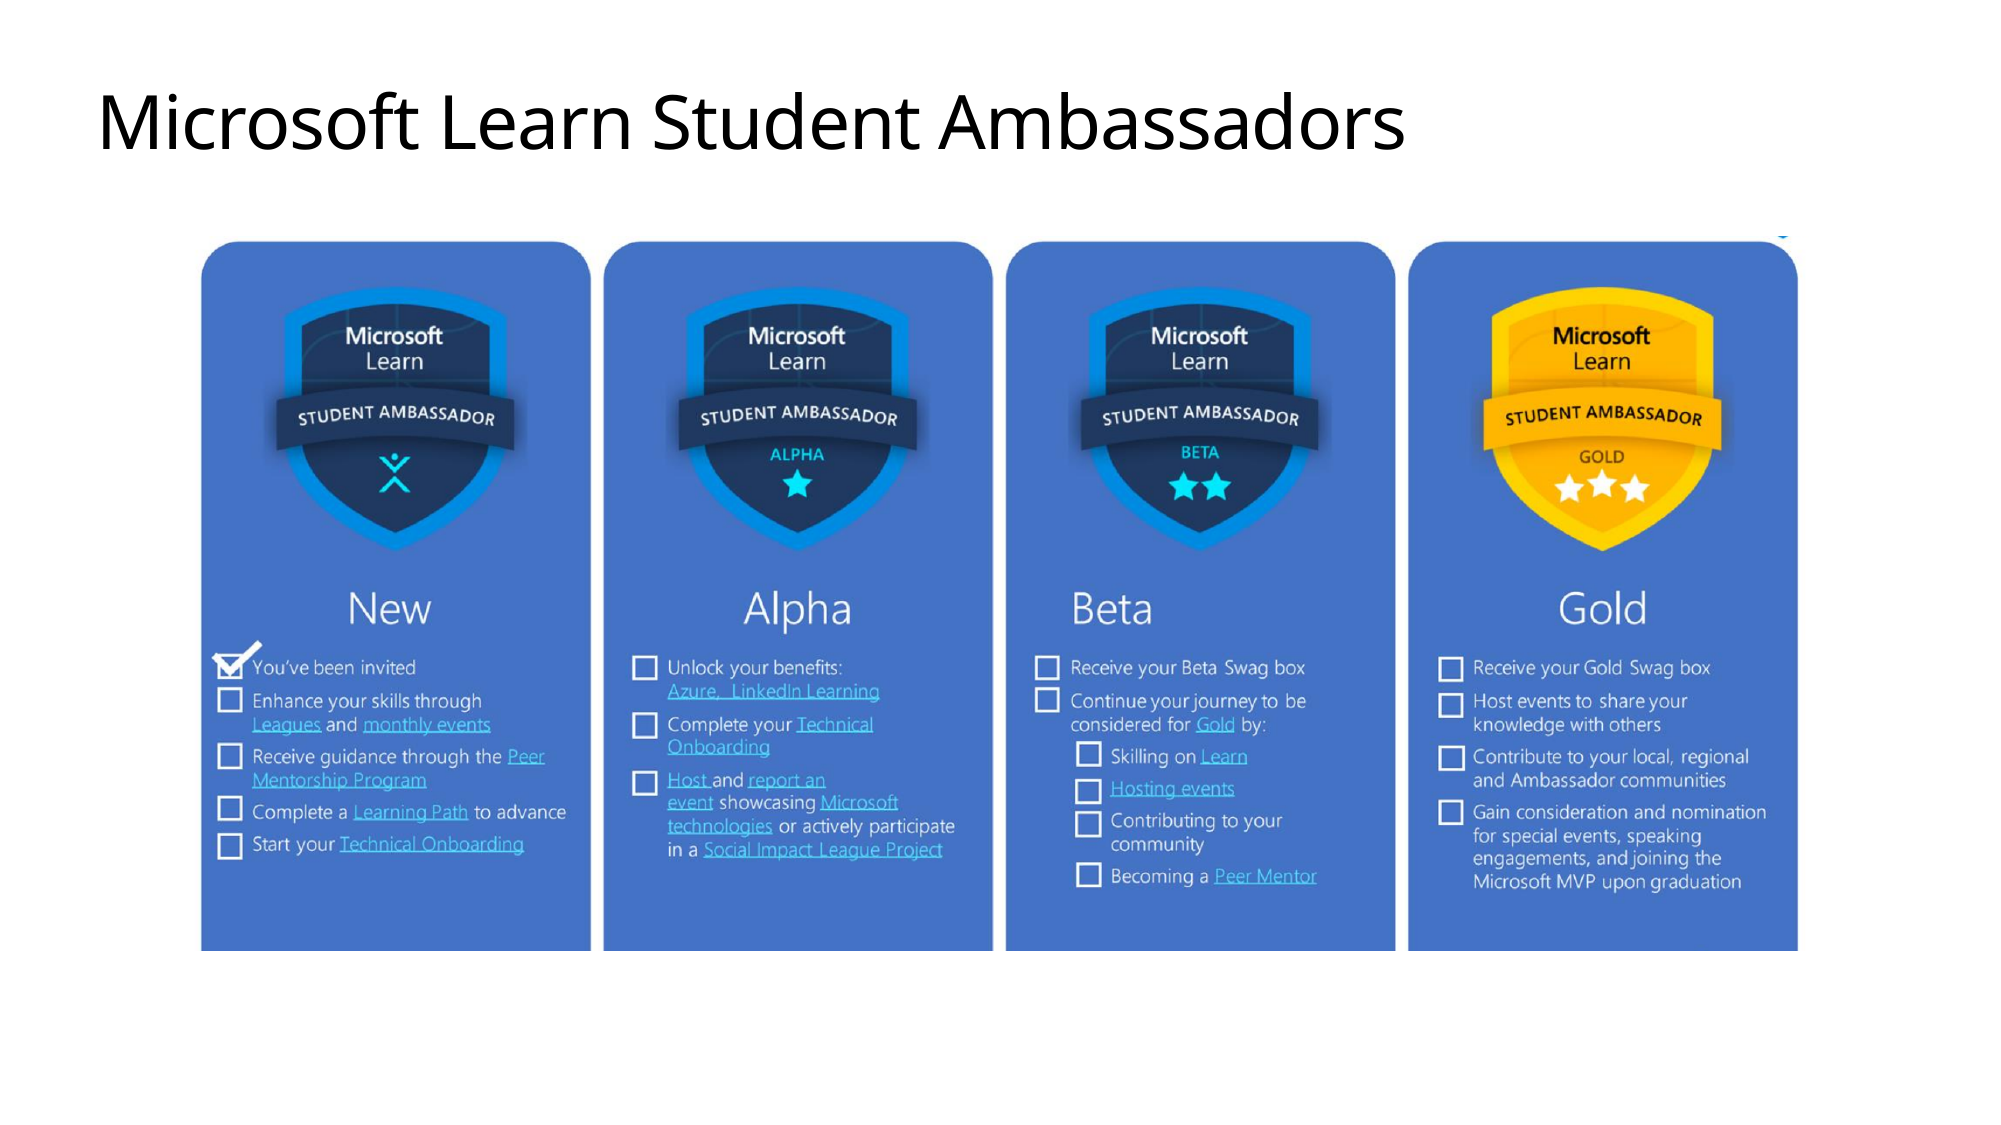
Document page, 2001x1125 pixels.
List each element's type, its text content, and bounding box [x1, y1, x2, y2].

picture [190, 236, 1809, 951]
title Microsoft Learn Student Ambassadors [96, 75, 1904, 166]
